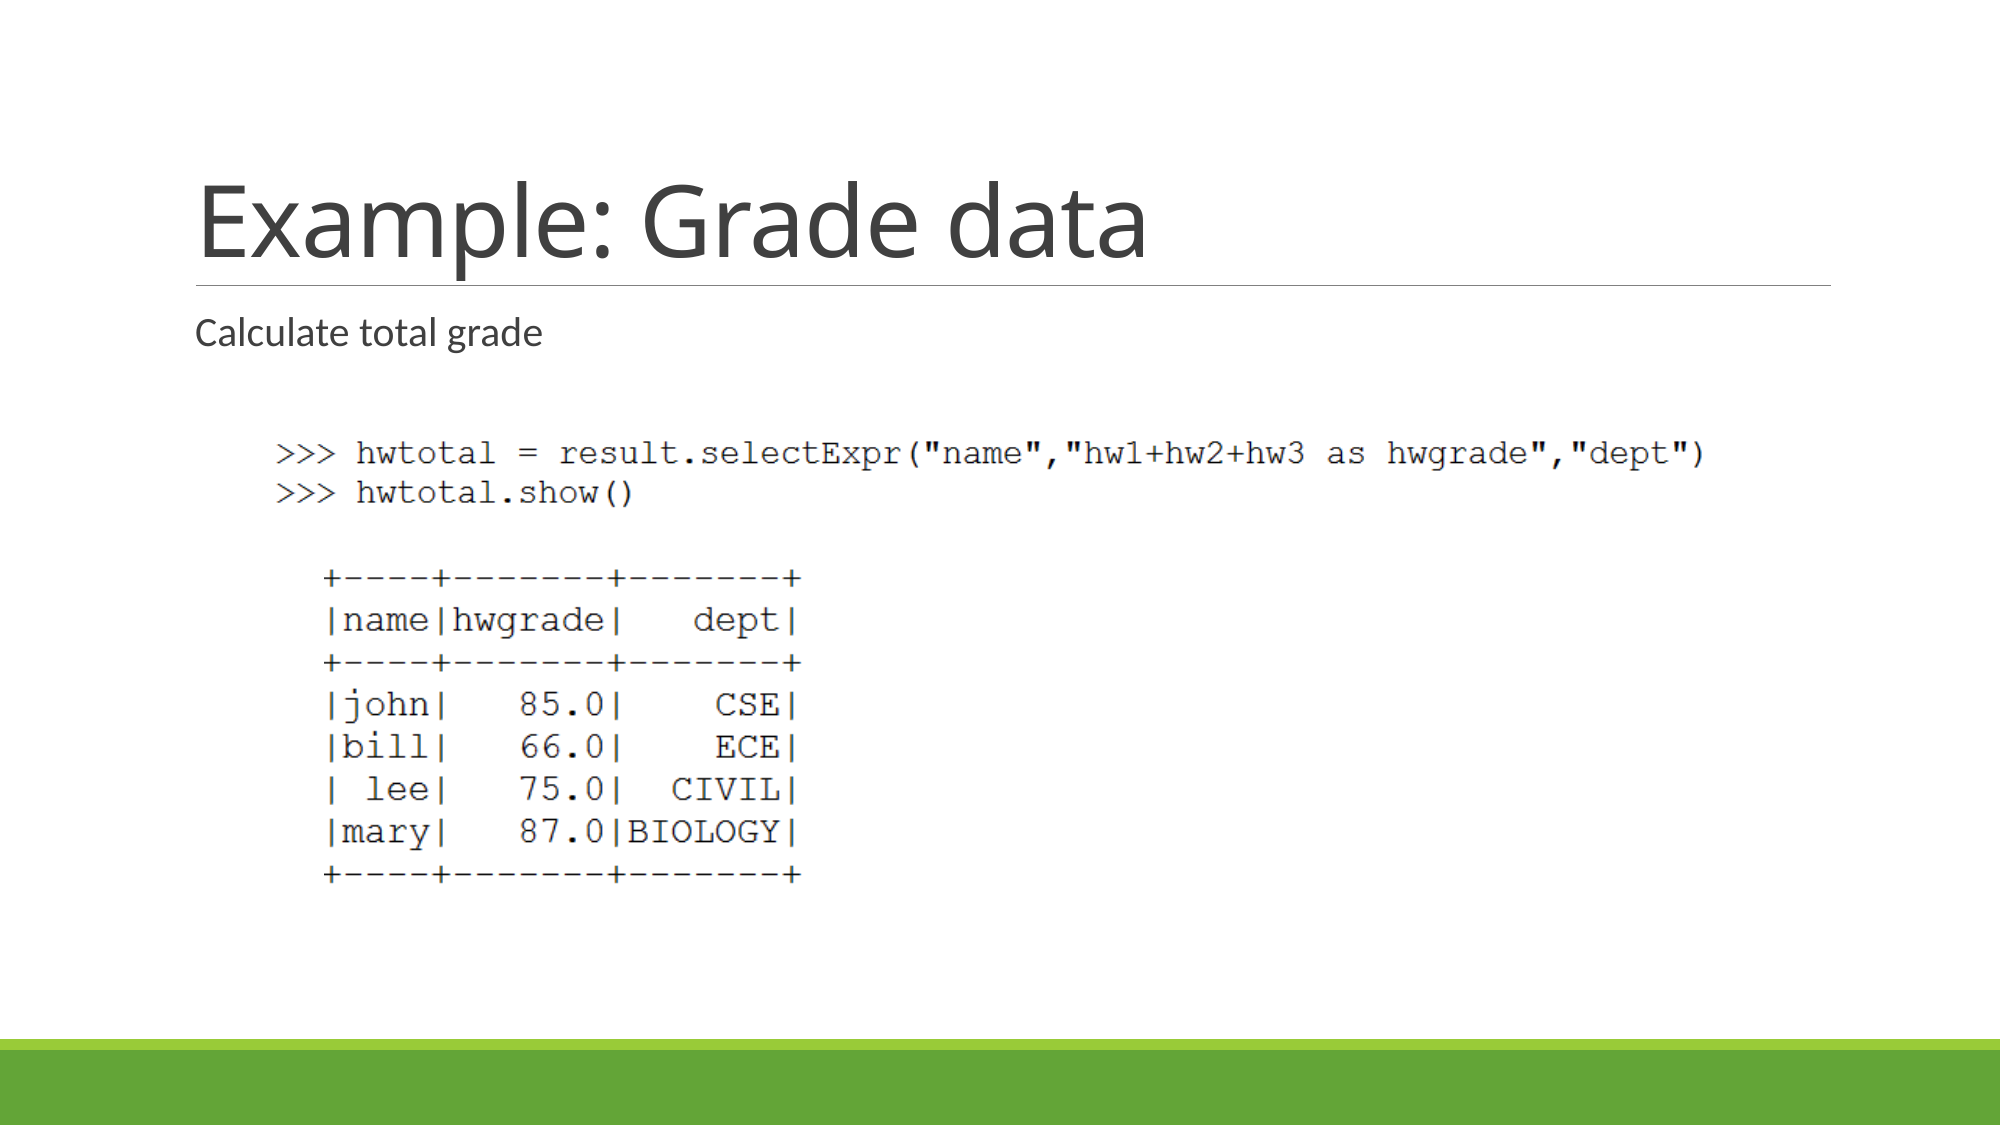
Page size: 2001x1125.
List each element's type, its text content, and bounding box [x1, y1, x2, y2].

picture [323, 561, 807, 888]
list Calculate total grade [180, 302, 1830, 963]
title Example: Grade data [180, 47, 1830, 285]
picture [273, 427, 1713, 517]
